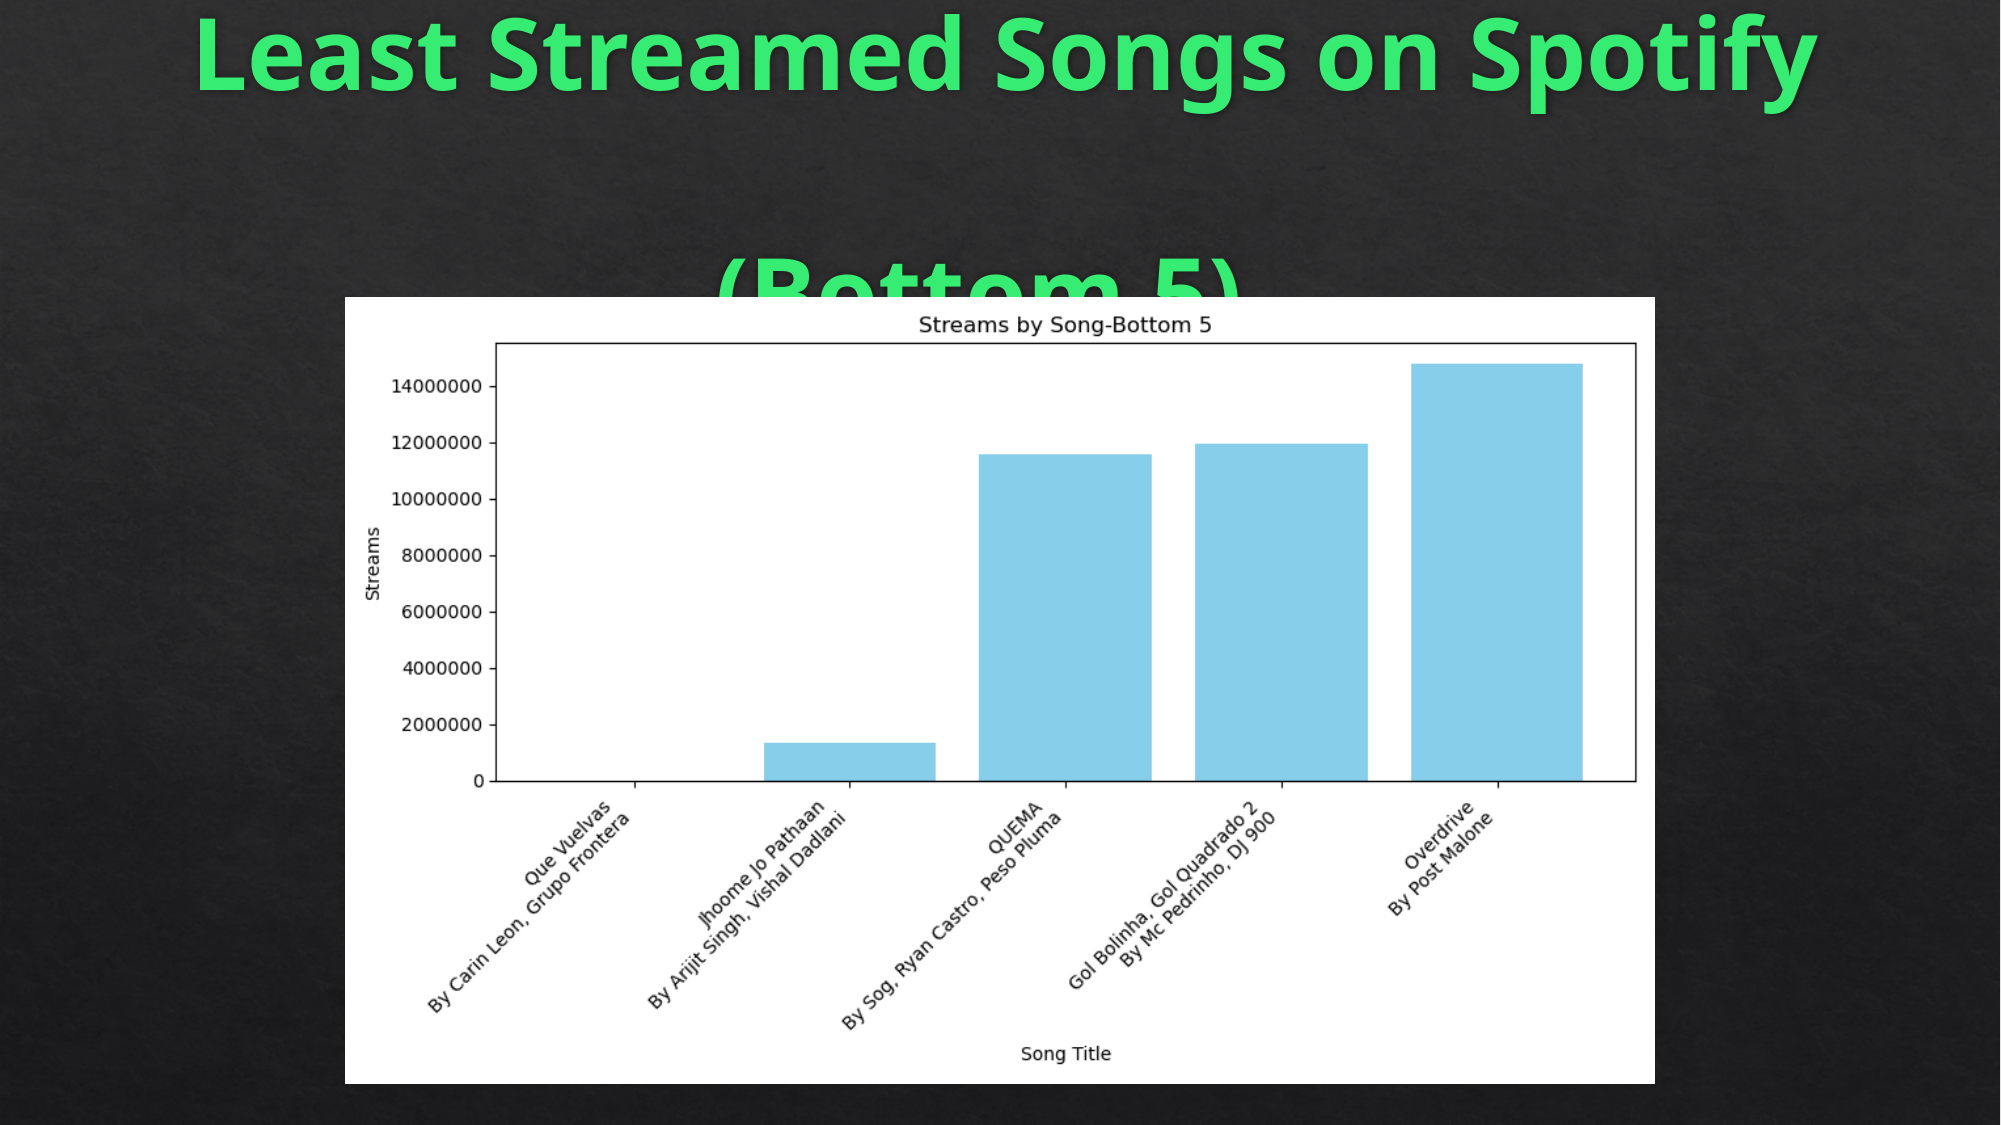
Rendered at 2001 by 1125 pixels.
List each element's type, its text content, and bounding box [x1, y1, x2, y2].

title Least Streamed Songs on Spotify (Bottom 5) [141, 63, 1844, 278]
picture [345, 297, 1655, 1084]
